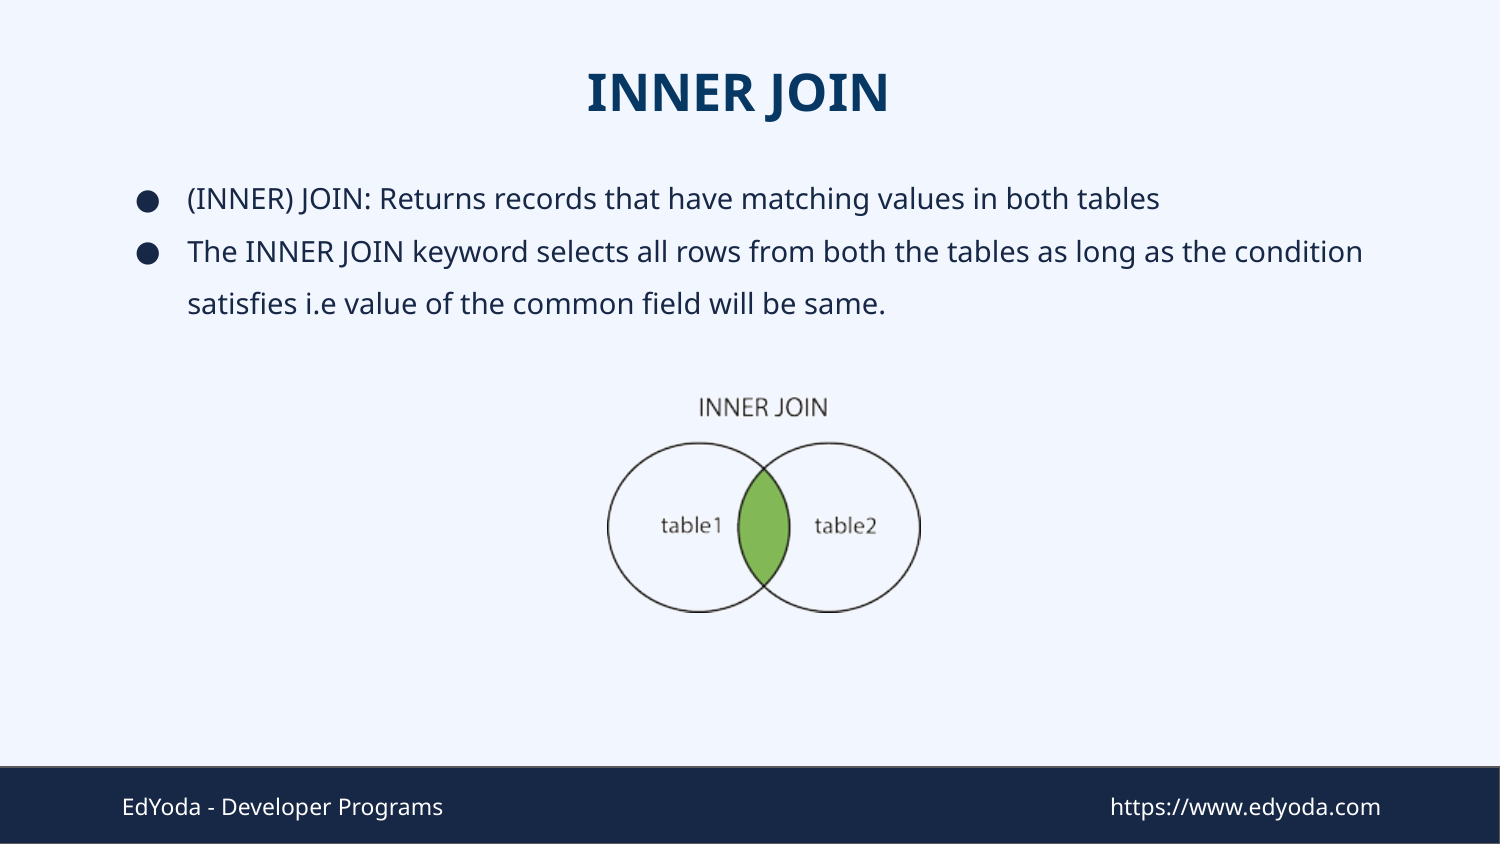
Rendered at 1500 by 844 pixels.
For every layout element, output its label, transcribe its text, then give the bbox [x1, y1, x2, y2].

text_box (INNER) JOIN: Returns records that have matching values in both tables The INNER JOIN keyword selects all rows from both the tables as long as the condition satisfies i.e value of the common field will be same. [97, 147, 1397, 711]
picture [607, 385, 921, 613]
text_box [106, 776, 1398, 834]
title INNER JOIN [29, 35, 1462, 148]
text_box [0, 767, 1500, 844]
